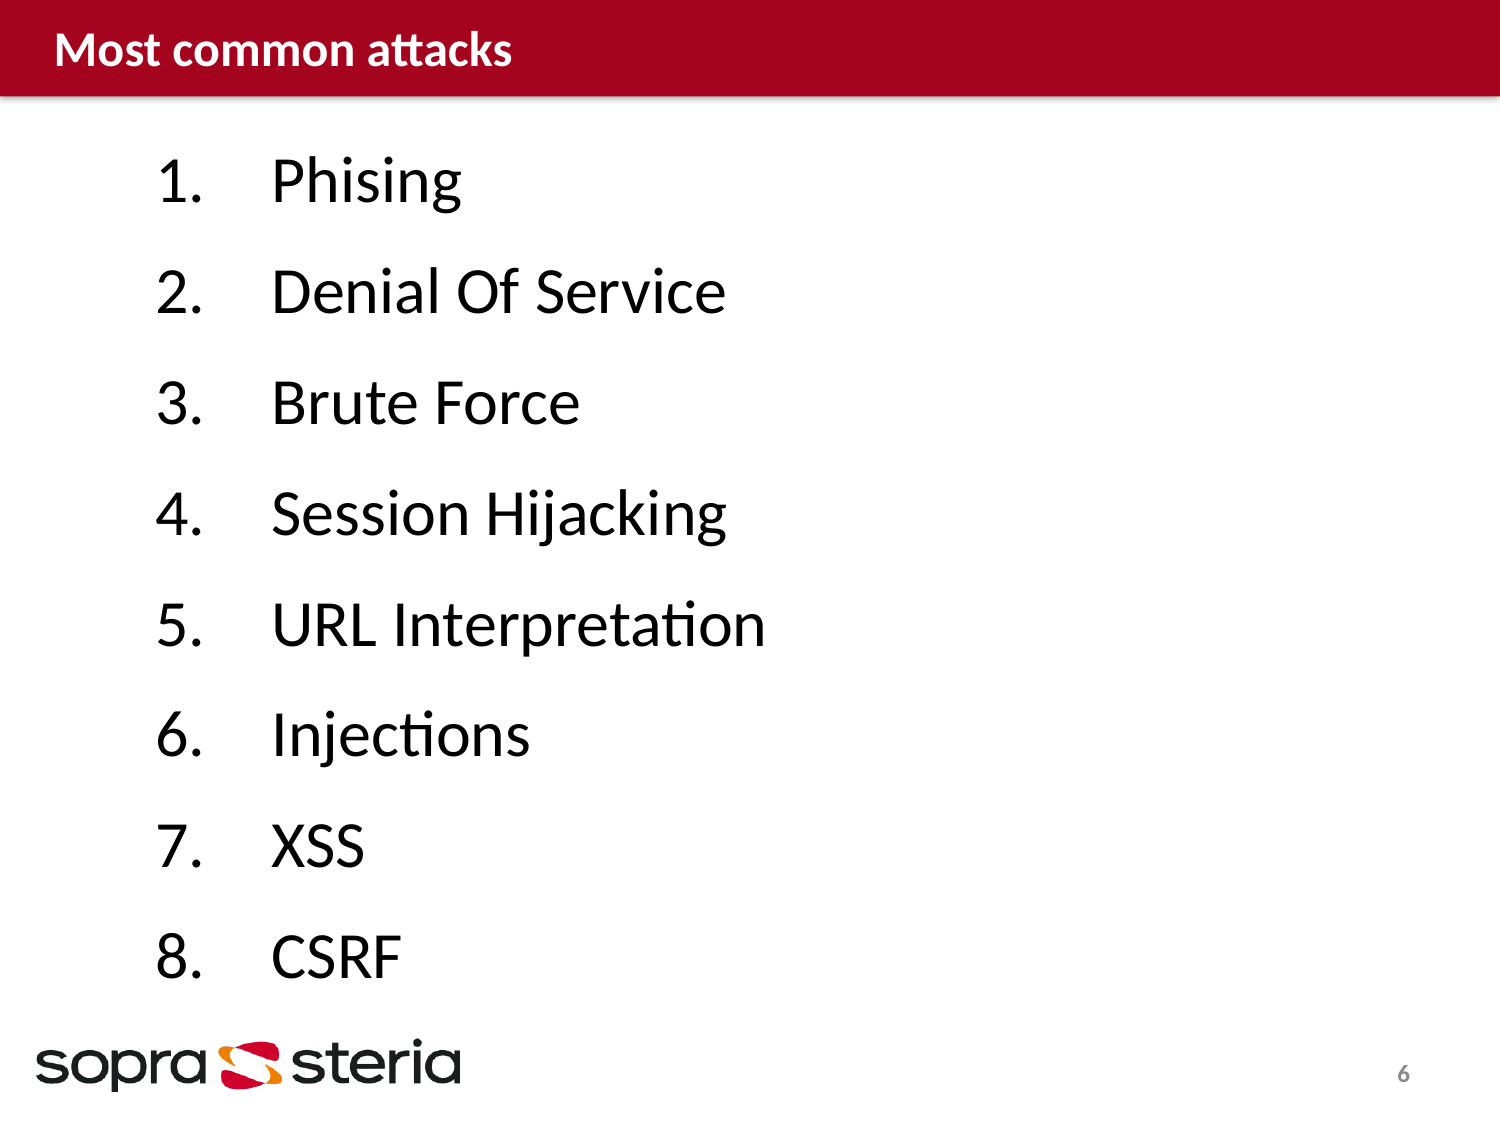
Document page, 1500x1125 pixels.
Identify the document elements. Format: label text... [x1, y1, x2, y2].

slide_number 6 [1074, 1042, 1425, 1103]
text_box [0, 0, 1500, 97]
text_box Most common attacks [38, 9, 528, 85]
picture [35, 1037, 460, 1093]
text_box Phising Denial Of Service Brute Force Session Hijacking URL Interpretation Injections XSS CSRF [140, 96, 1359, 1001]
